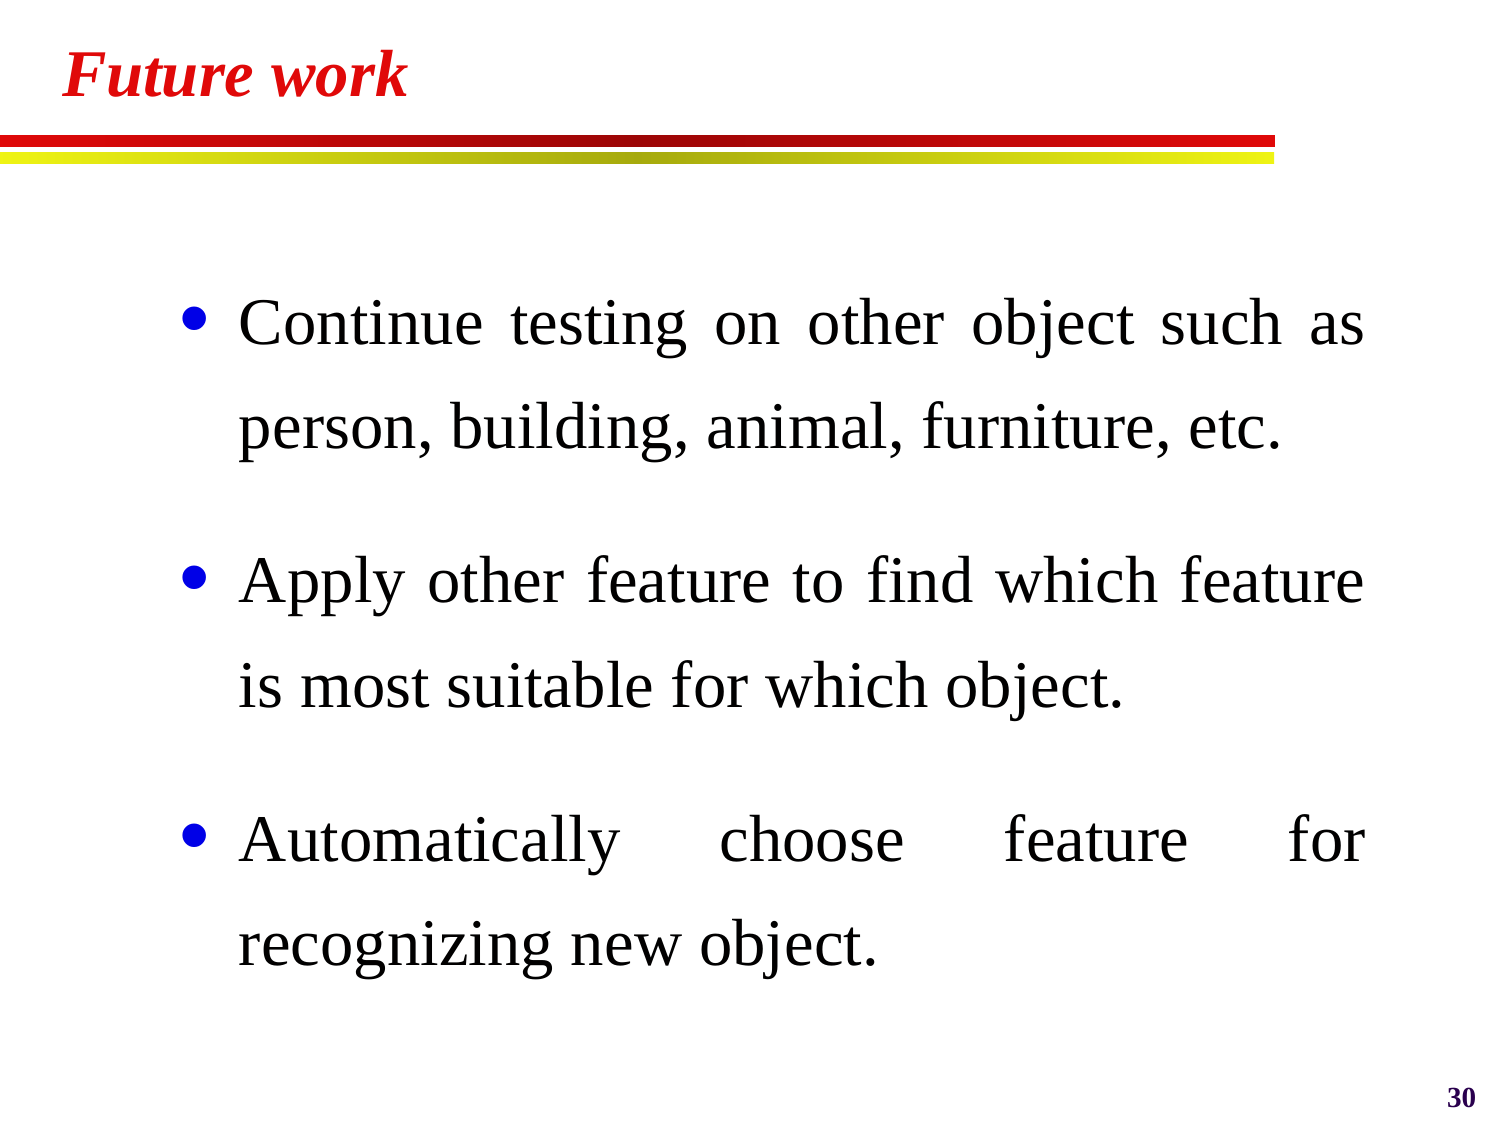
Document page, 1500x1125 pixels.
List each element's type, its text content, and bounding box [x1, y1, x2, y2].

title Future work [46, 10, 1263, 130]
slide_number 30 [1429, 1076, 1492, 1115]
text_box Continue testing on other object such as person, building, animal, furniture, etc. Apply other feature to find which feature is most suitable for which object. Automatically choose feature for recognizing new object. [163, 246, 1383, 1020]
